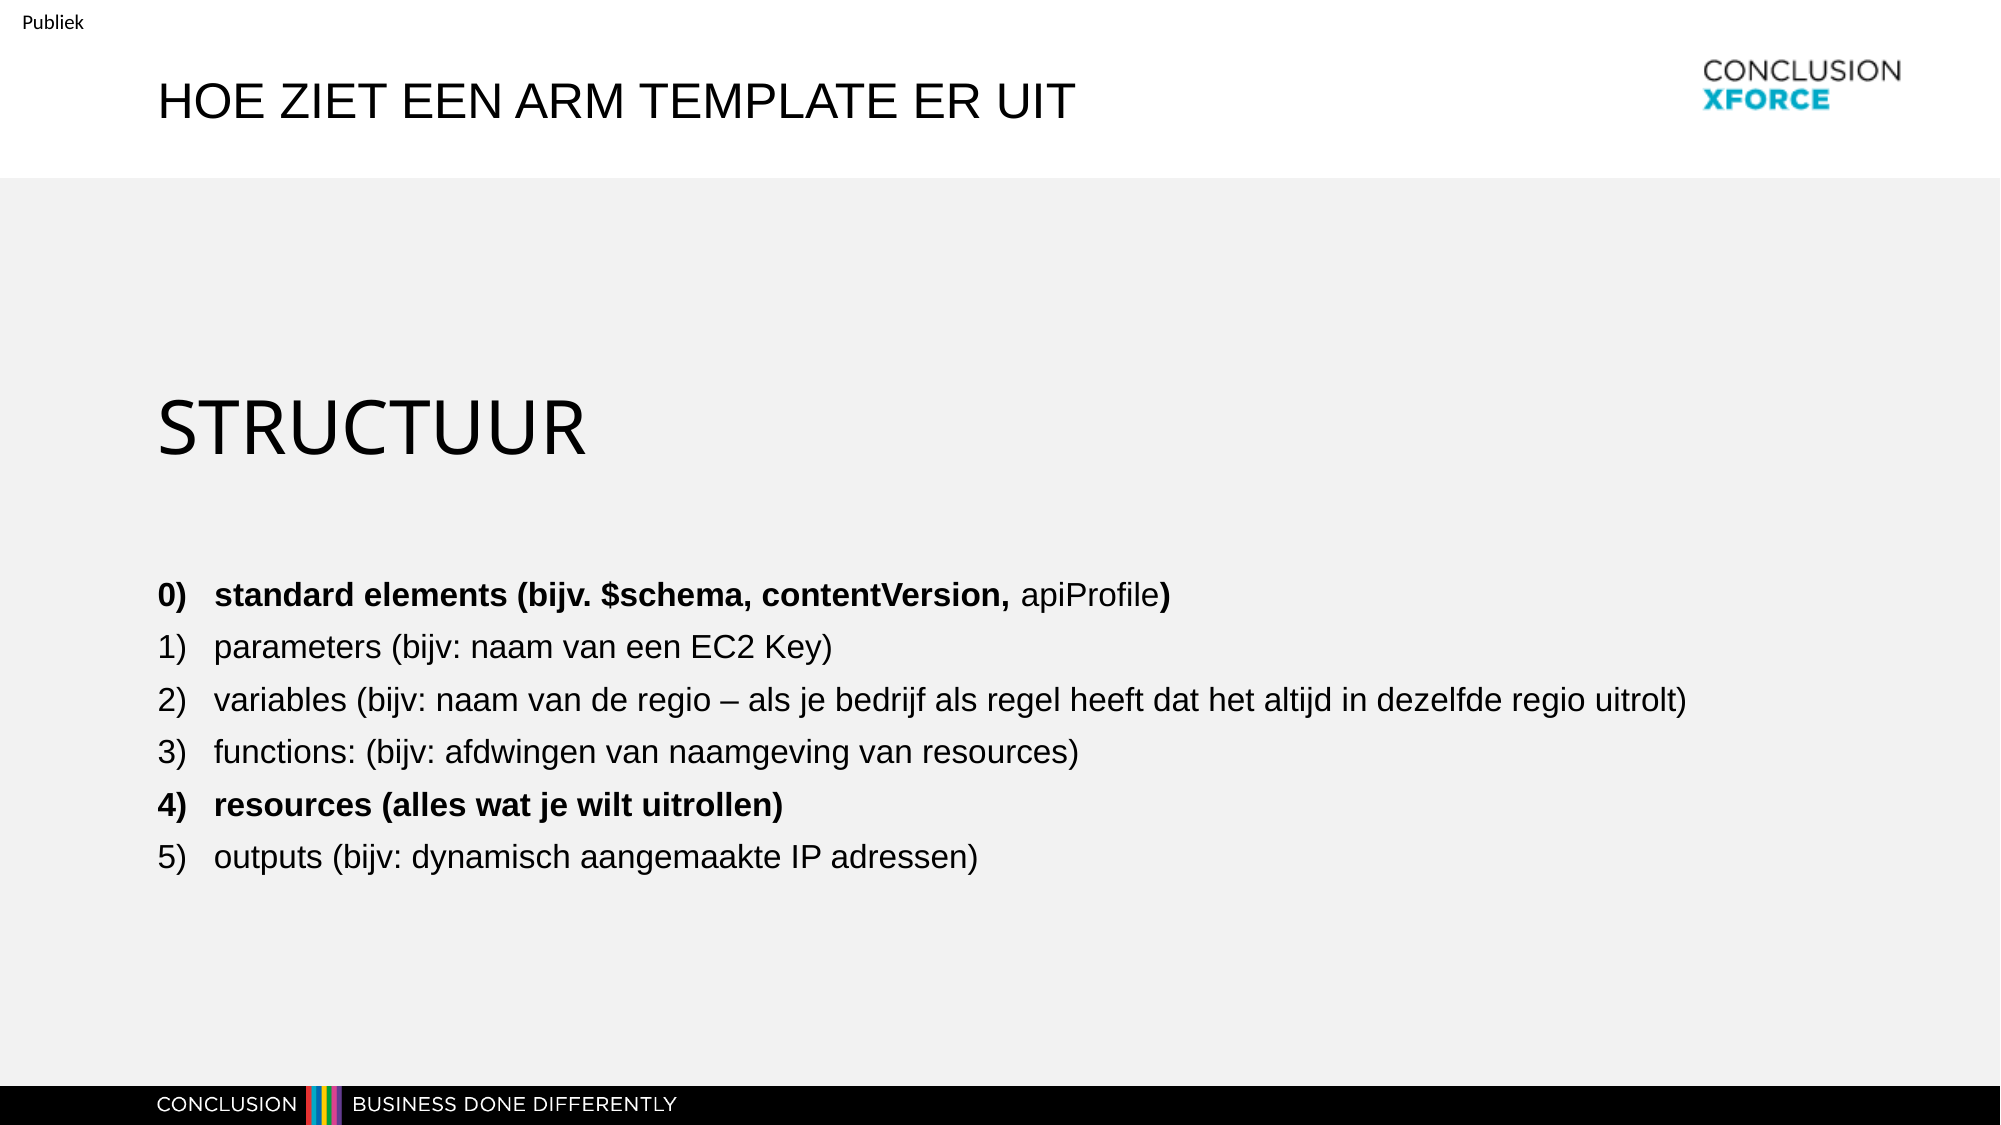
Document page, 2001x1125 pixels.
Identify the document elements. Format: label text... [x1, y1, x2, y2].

picture [318, 1086, 2000, 1125]
picture [0, 1086, 315, 1125]
list Structuur 0) standard elements (bijv. $schema, contentVersion, apiProfile) parameters (bijv: naam van een EC2 Key) variables (bijv: naam van de regio – als je bedrijf als regel heeft dat het altijd in dezelfde regio uitrolt) functions: (bijv: afdwingen van naamgeving van resources) resources (alles wat je wilt uitrollen) outputs (bijv: dynamisch aangemaakte IP adressen) [157, 245, 1843, 1021]
title Hoe ziet een ARM template er uit [157, 87, 1469, 114]
picture [1684, 39, 1923, 149]
